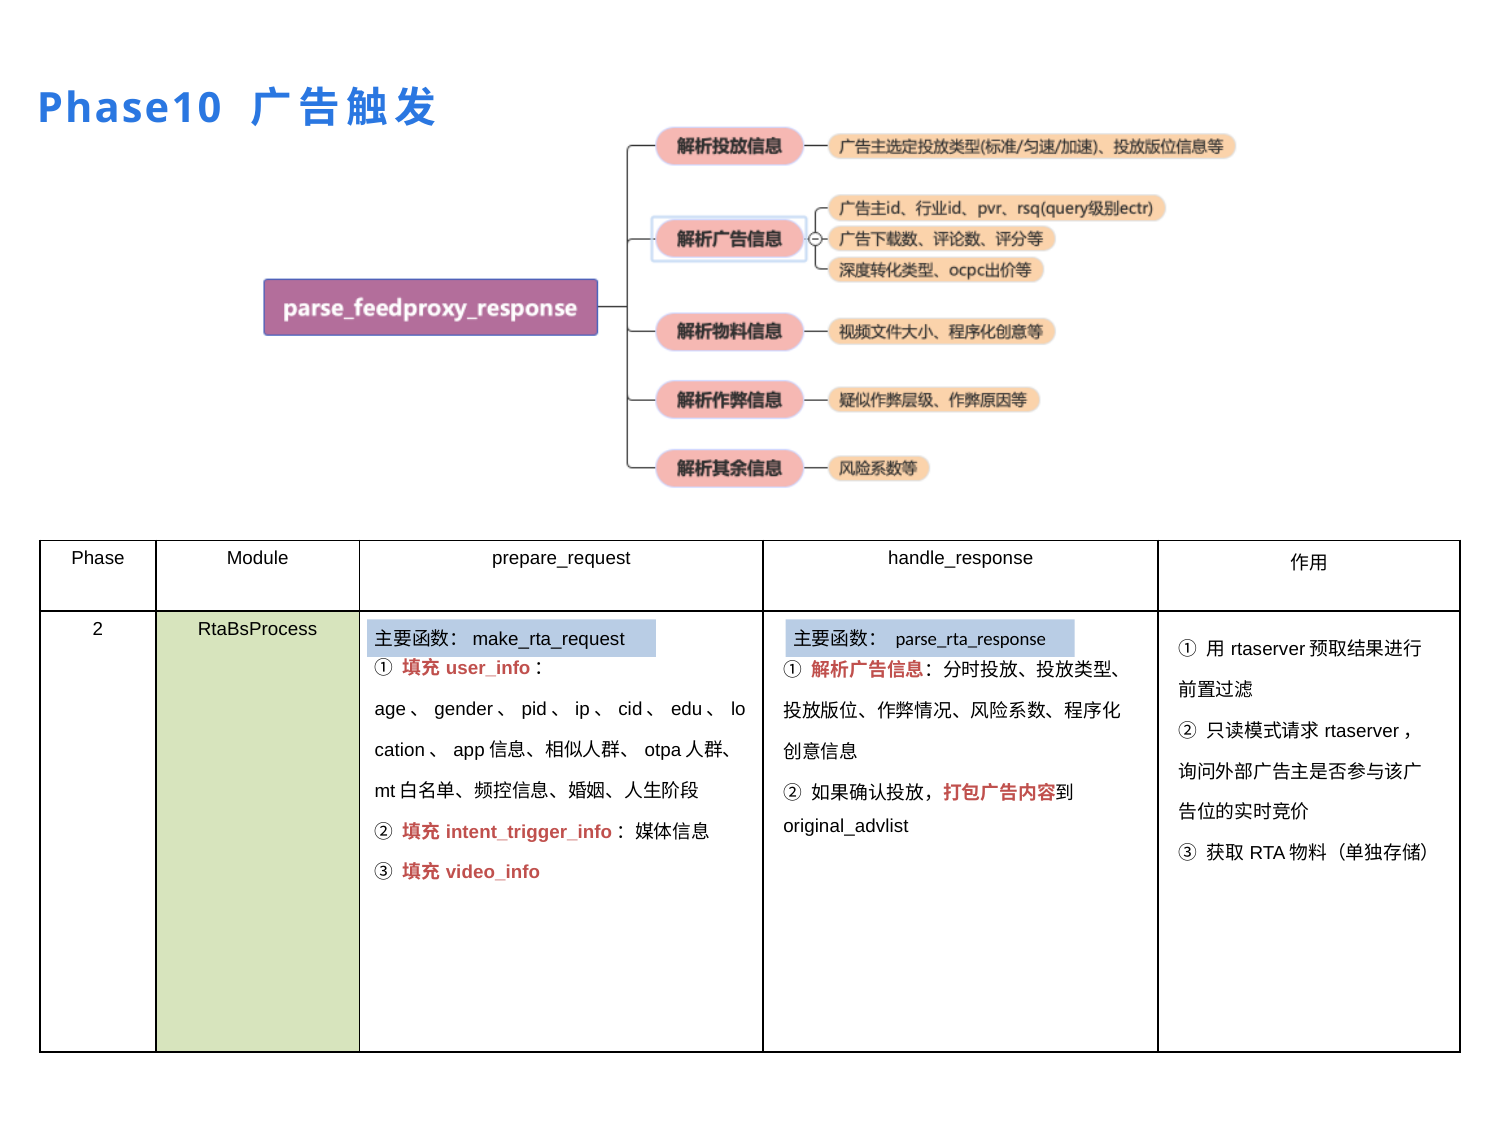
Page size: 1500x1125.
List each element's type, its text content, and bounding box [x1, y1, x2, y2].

text_box 主要函数：make_rta_request [367, 619, 656, 657]
text_box 主要函数： parse_rta_response [785, 619, 1075, 657]
table_cell ① 用rtaserver预取结果进行前置过滤 ② 只读模式请求rtaserver，询问外部广告主是否参与该广告位的实时竞价 ③ 获取RTA物料（单独存储） [1159, 612, 1459, 1051]
table_cell ① 填充user_info：age、gender、pid、ip、cid、edu、location、app信息、相似人群、otpa人群、mt白名单、频控信息、婚姻、人生阶段 ② 填充intent_trigger_info：媒体信息 ③ 填充video_info [360, 612, 762, 1051]
table_cell ① 解析广告信息：分时投放、投放类型、投放版位、作弊情况、风险系数、程序化创意信息 ② 如果确认投放，打包广告内容到original_advlist [764, 612, 1157, 1051]
picture [261, 106, 1239, 514]
table_header handle_response [764, 541, 1157, 610]
table_header Phase [41, 541, 155, 610]
table_header 作用 [1159, 541, 1459, 610]
table_header prepare_request [360, 541, 762, 610]
table_cell RtaBsProcess [157, 612, 359, 1051]
table_cell 2 [41, 612, 155, 1051]
table_header Module [157, 541, 359, 610]
text_box Phase10 广告触发 [29, 73, 750, 139]
